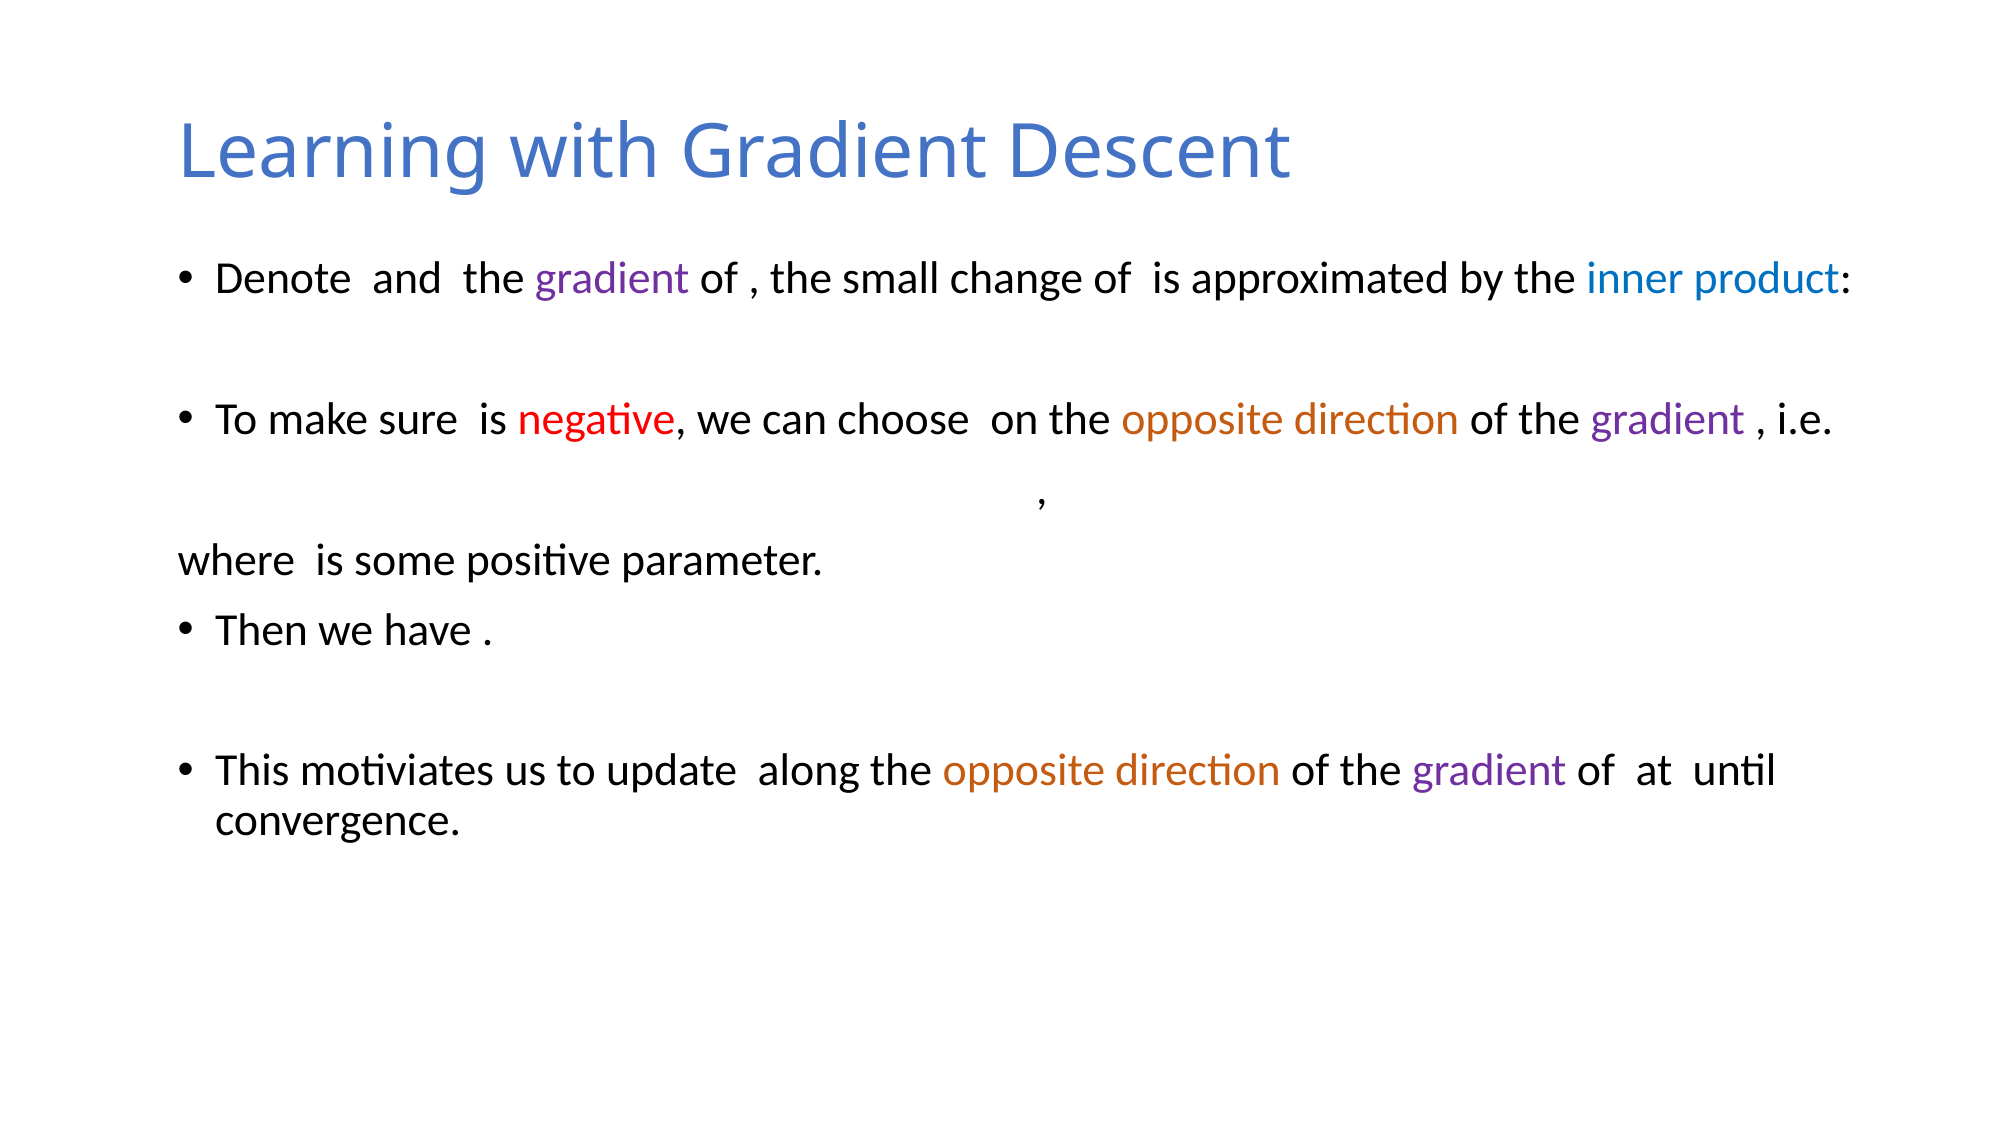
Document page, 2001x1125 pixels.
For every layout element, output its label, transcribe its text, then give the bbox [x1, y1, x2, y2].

title Learning with Gradient Descent [162, 59, 1712, 247]
